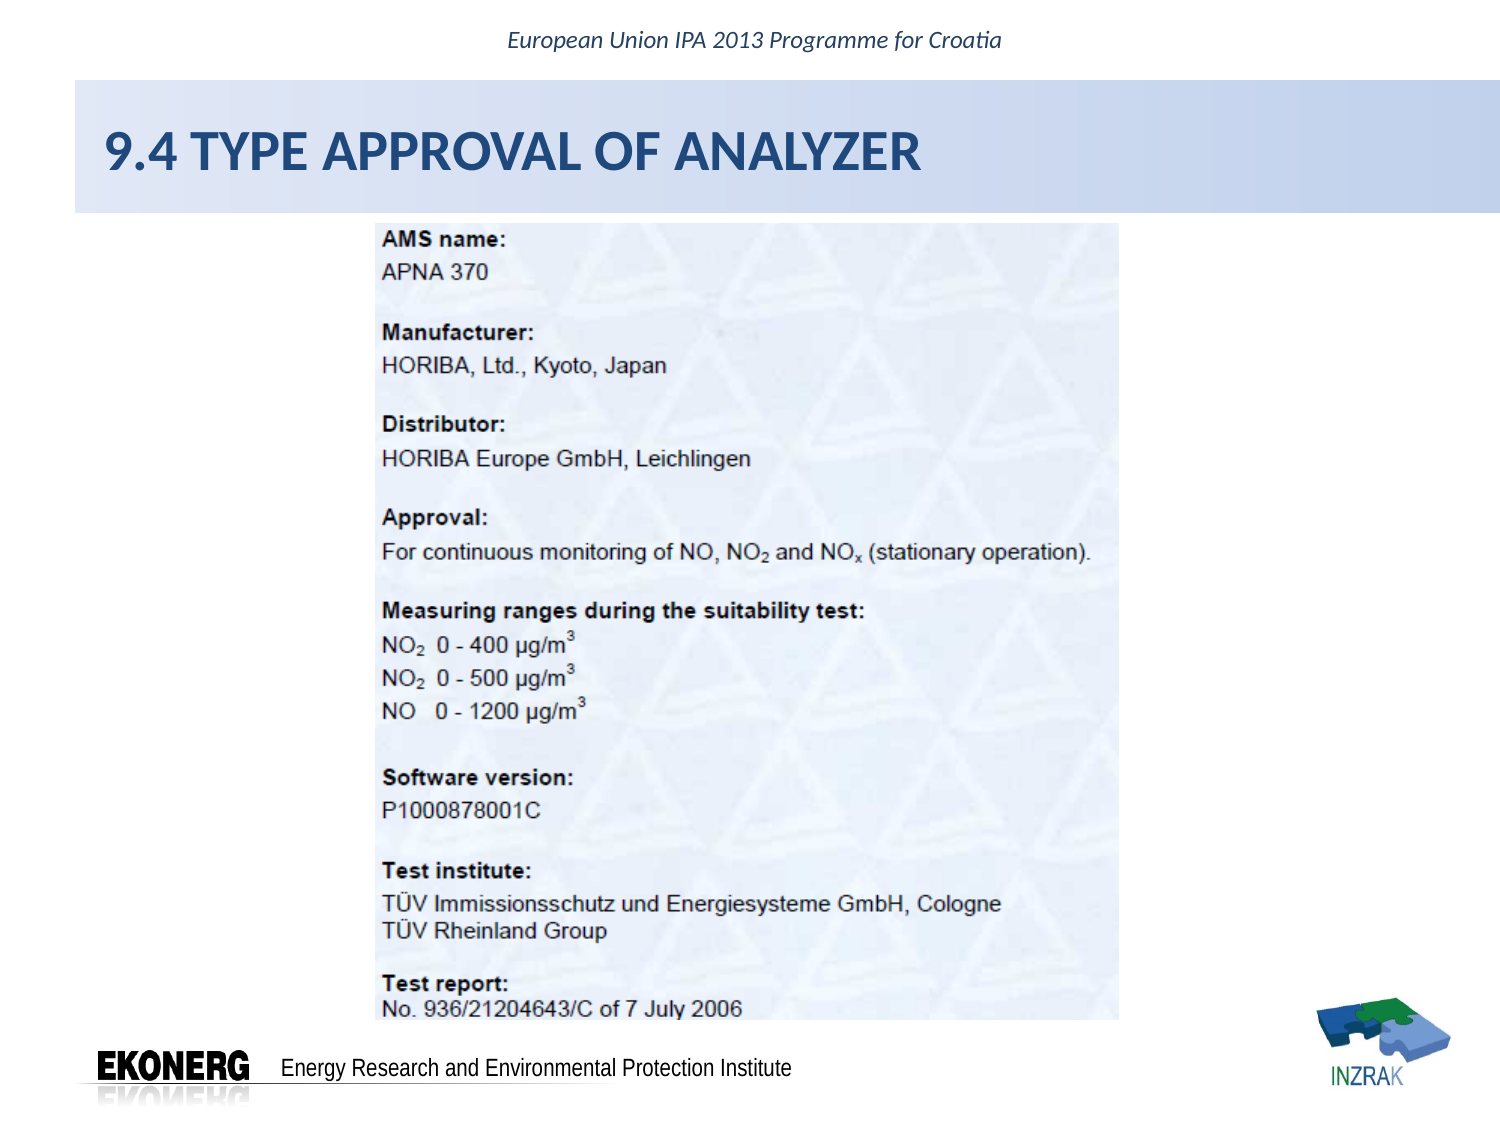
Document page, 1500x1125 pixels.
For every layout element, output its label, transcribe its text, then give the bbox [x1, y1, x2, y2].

title 9.4 TYPE APPROVAL OF ANALYZER [75, 80, 1500, 213]
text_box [61, 1038, 636, 1112]
picture [1315, 996, 1451, 1093]
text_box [72, 1043, 812, 1112]
text_box [74, 251, 1447, 1040]
picture [374, 223, 1120, 1021]
text_box European Union IPA 2013 Programme for Croatia [21, 16, 1489, 62]
